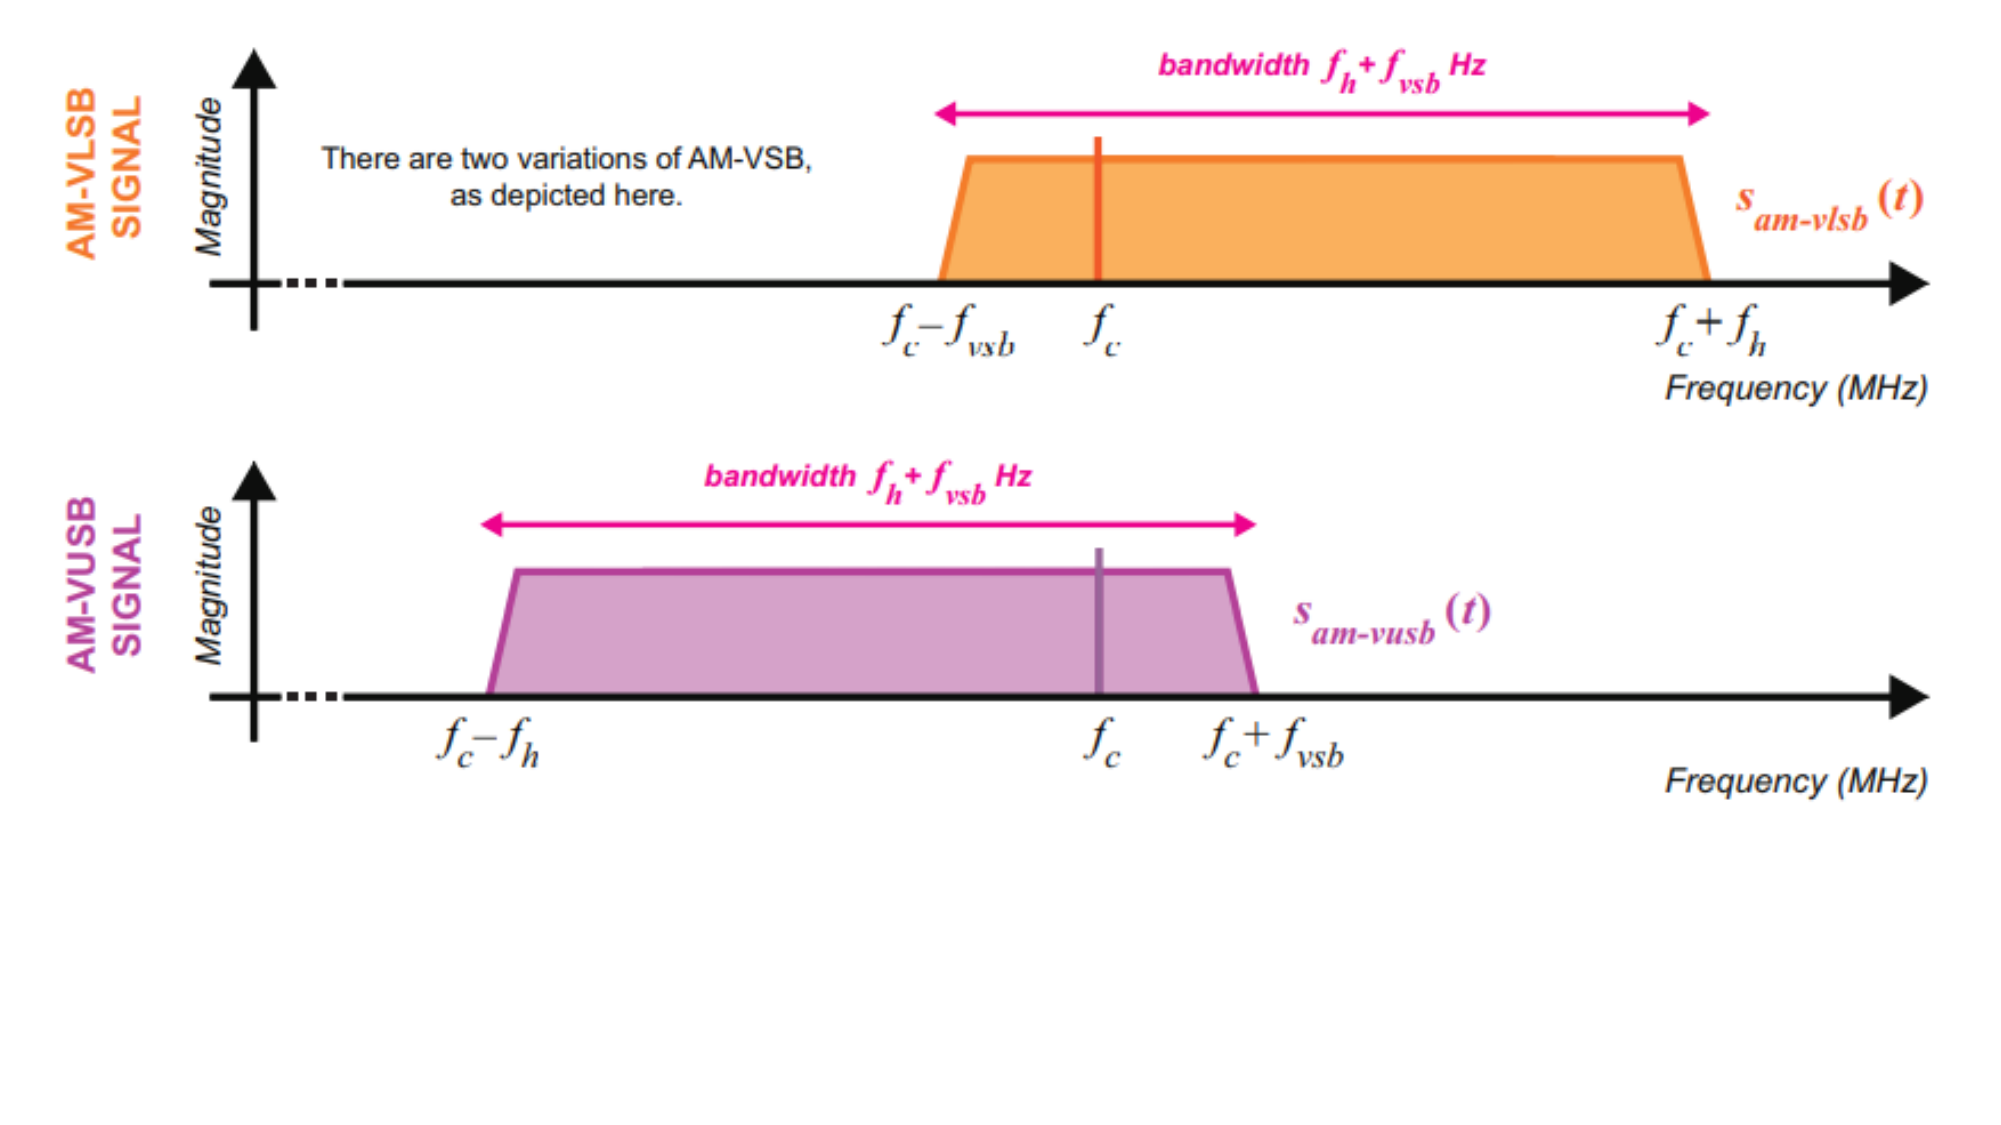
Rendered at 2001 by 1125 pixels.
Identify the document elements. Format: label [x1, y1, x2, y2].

picture [0, 30, 2000, 841]
